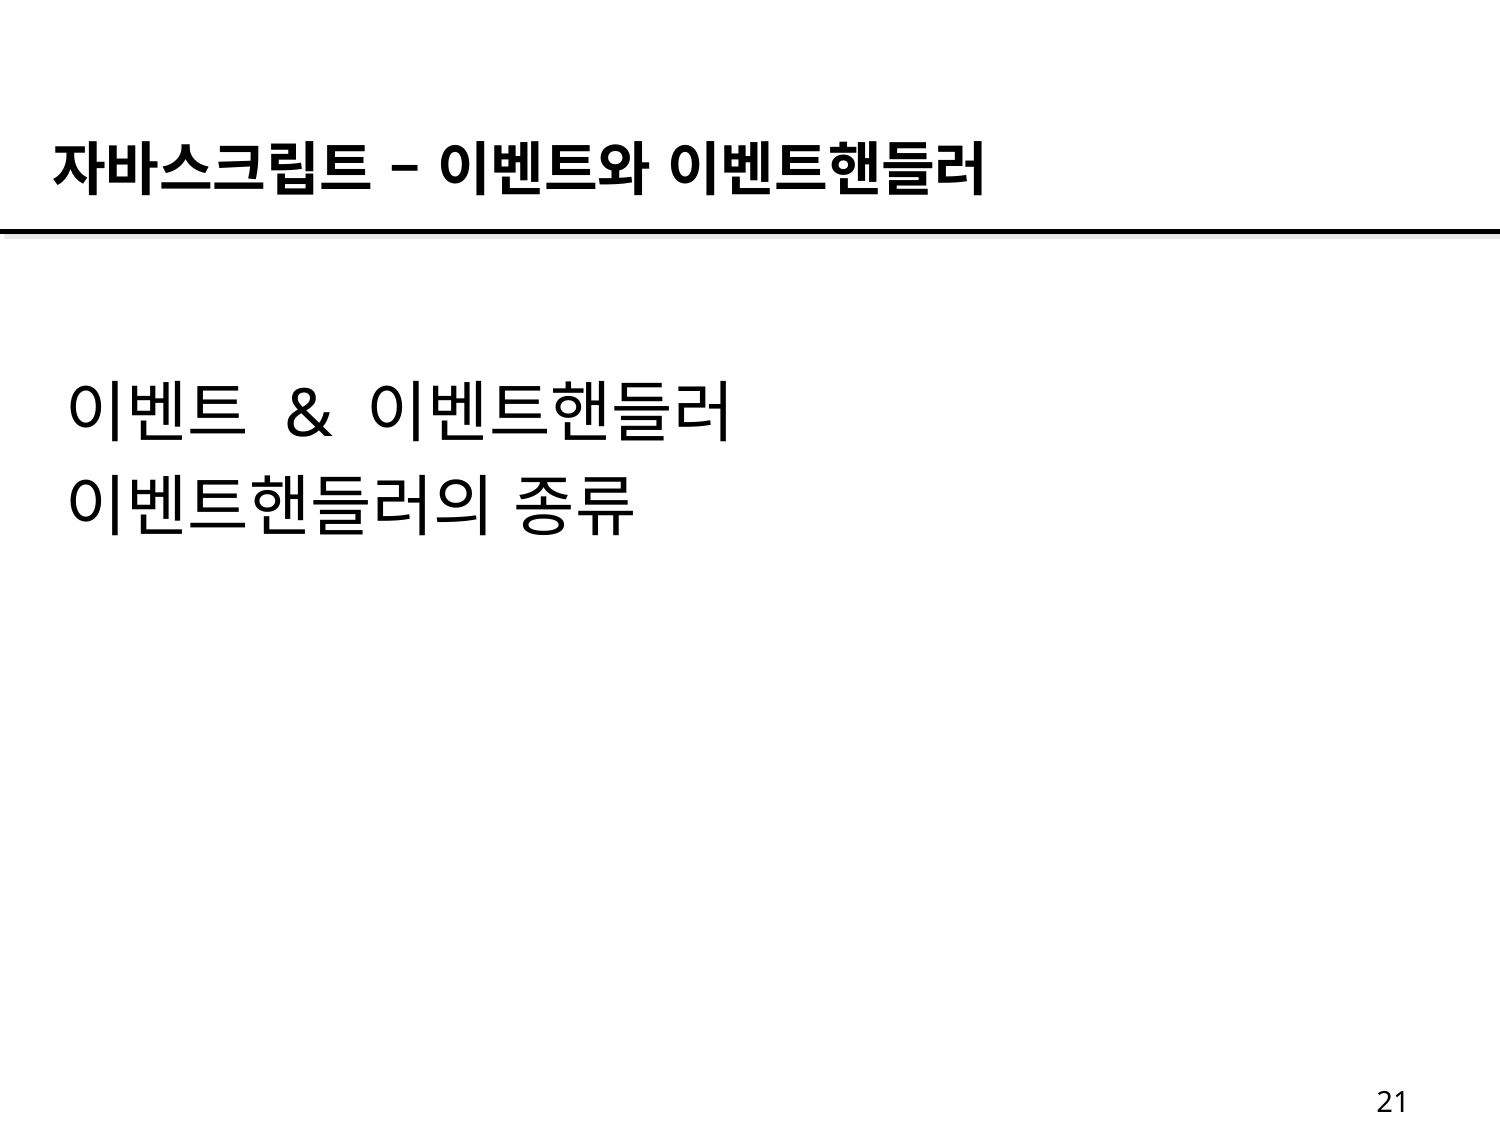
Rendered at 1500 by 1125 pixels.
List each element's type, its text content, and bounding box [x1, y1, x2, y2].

text_box 자바스크립트 – 이벤트와 이벤트핸들러 [37, 125, 1416, 210]
subtitle 이벤트 & 이벤트핸들러 이벤트핸들러의 종류 [50, 362, 1150, 738]
slide_number 21 [1074, 1075, 1425, 1125]
